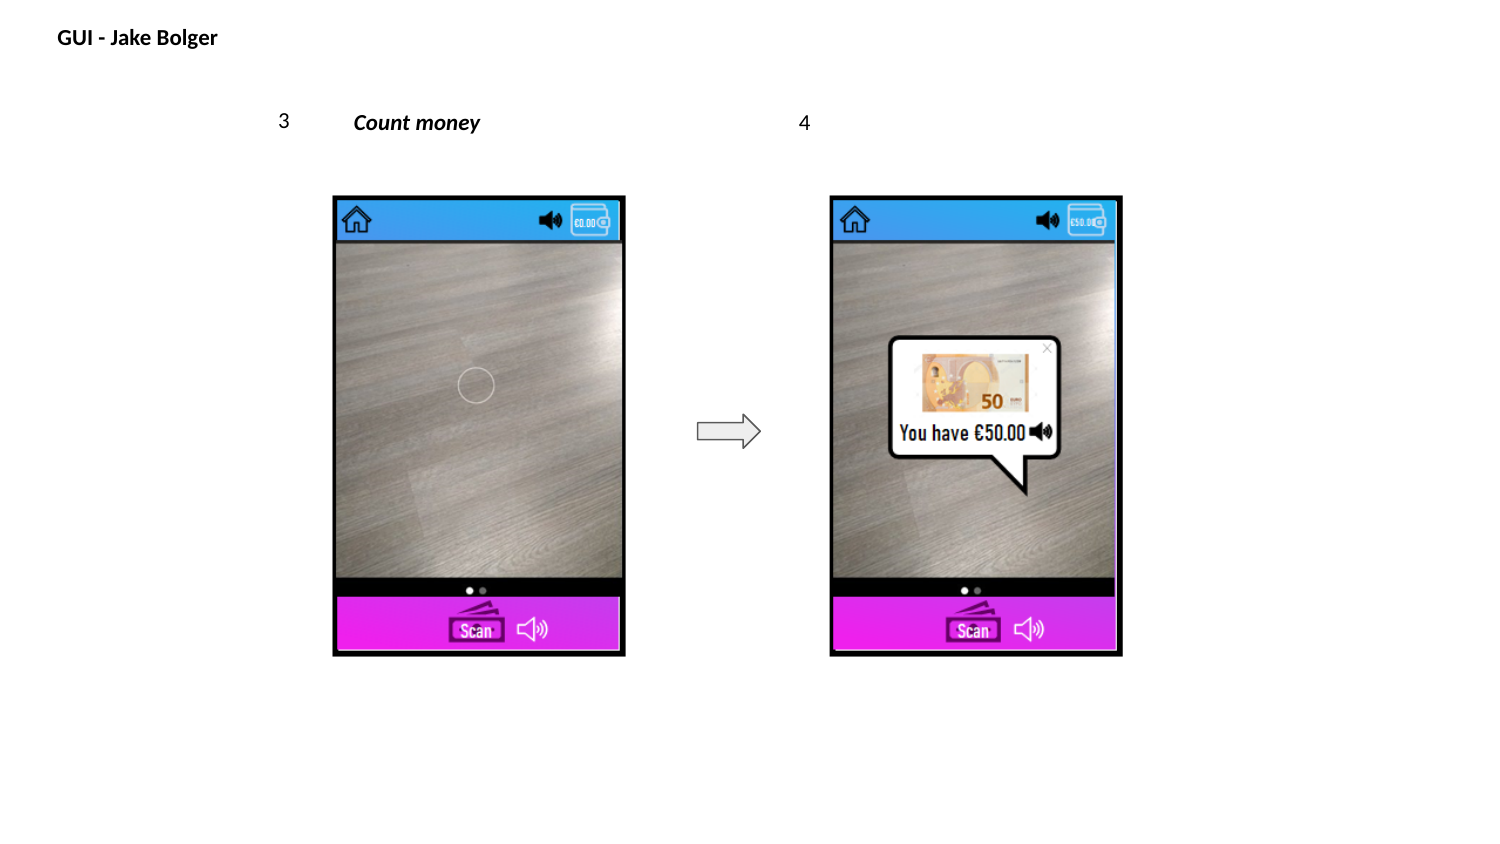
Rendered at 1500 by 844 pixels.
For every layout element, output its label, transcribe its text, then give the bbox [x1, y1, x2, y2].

picture [281, 157, 1219, 686]
text_box GUI - Jake Bolger [46, 10, 302, 61]
text_box Count money [342, 96, 578, 147]
text_box 3 [266, 94, 302, 145]
text_box 4 [787, 96, 822, 147]
